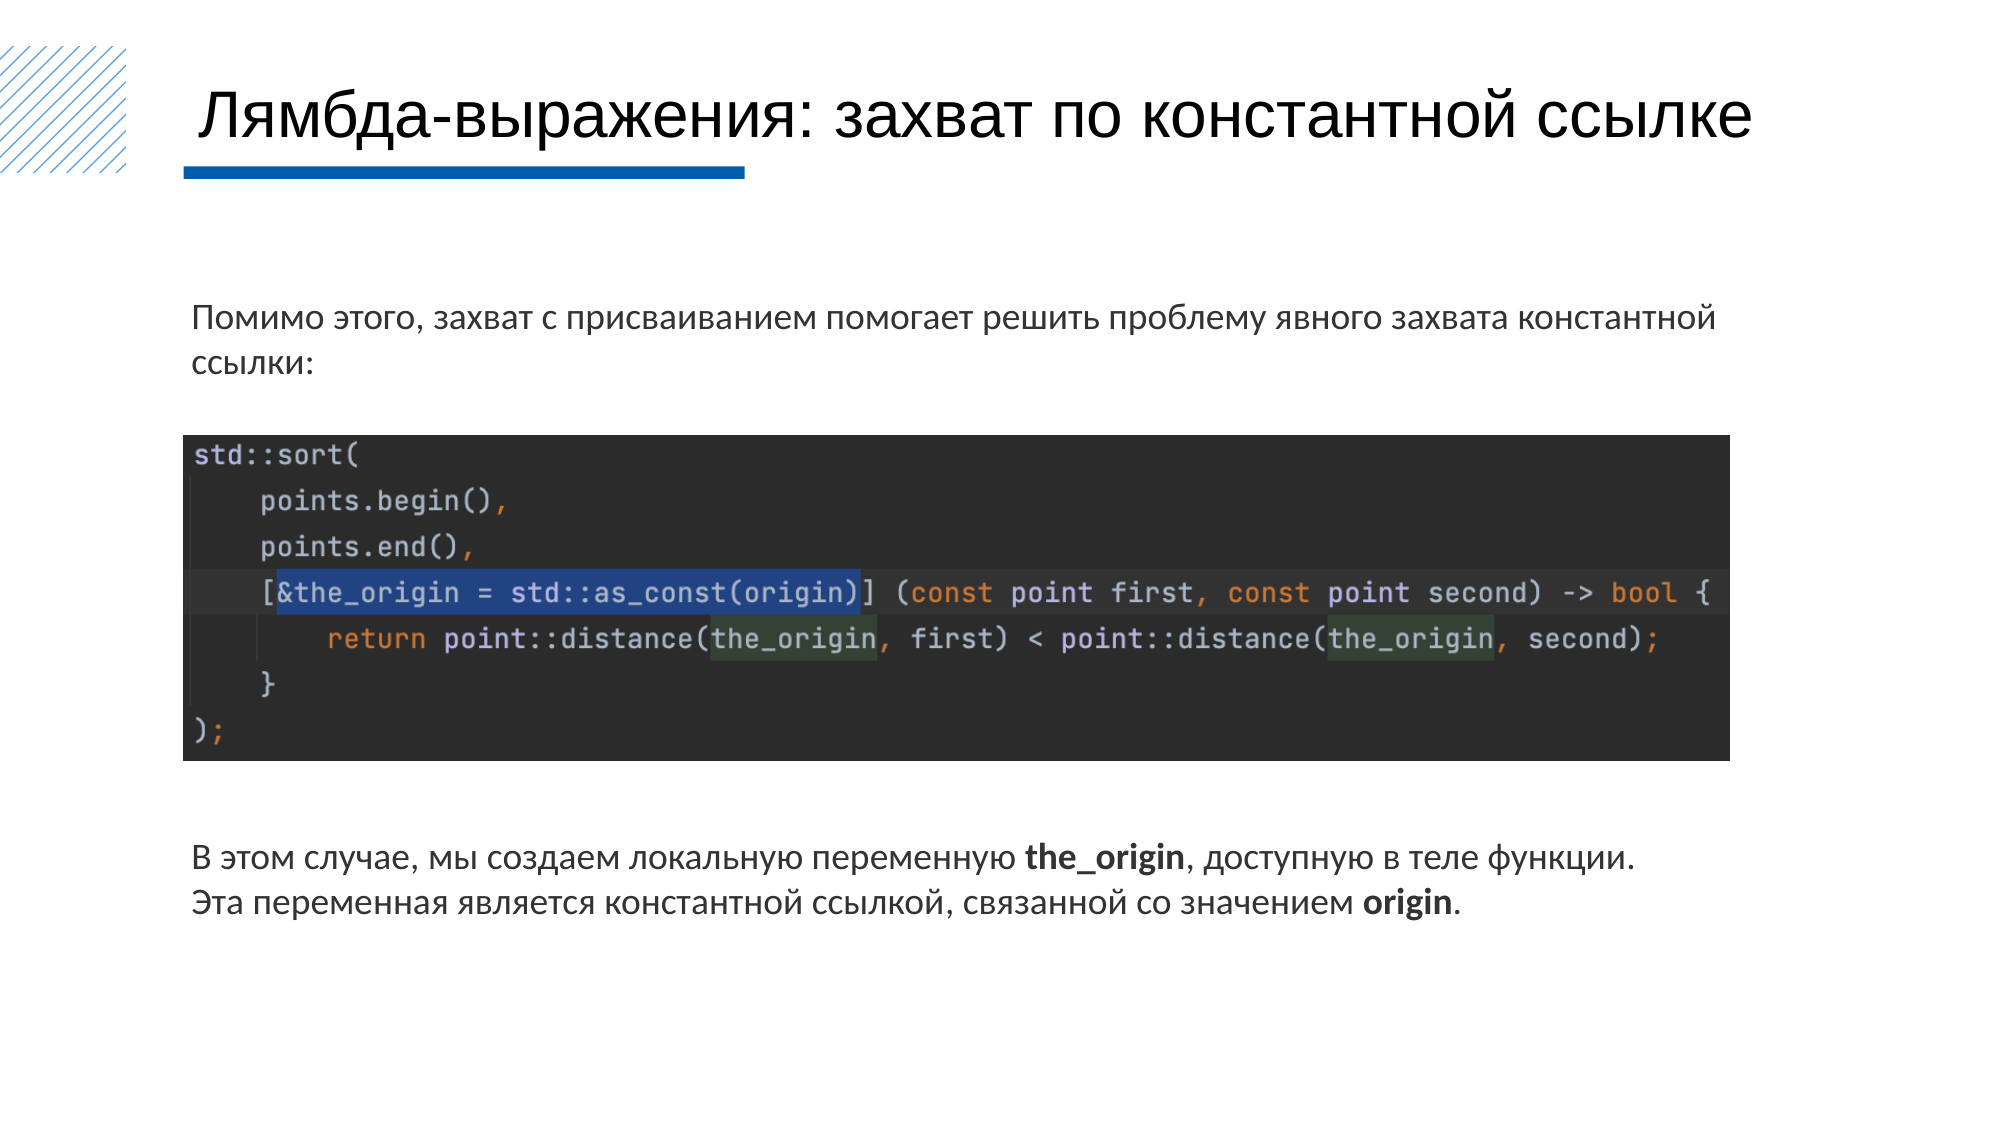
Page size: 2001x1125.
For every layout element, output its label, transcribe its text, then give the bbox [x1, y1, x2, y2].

text_box Помимо этого, захват с присваиванием помогает решить проблему явного захвата константной ссылки: [183, 284, 1847, 390]
picture [183, 435, 1730, 761]
list Лямбда-выражения: захват по константной ссылке [183, 73, 1780, 164]
text_box В этом случае, мы создаем локальную переменную the_origin, доступную в теле функции. Эта переменная является константной ссылкой, связанной со значением origin. [183, 824, 1663, 930]
picture [0, 46, 126, 173]
